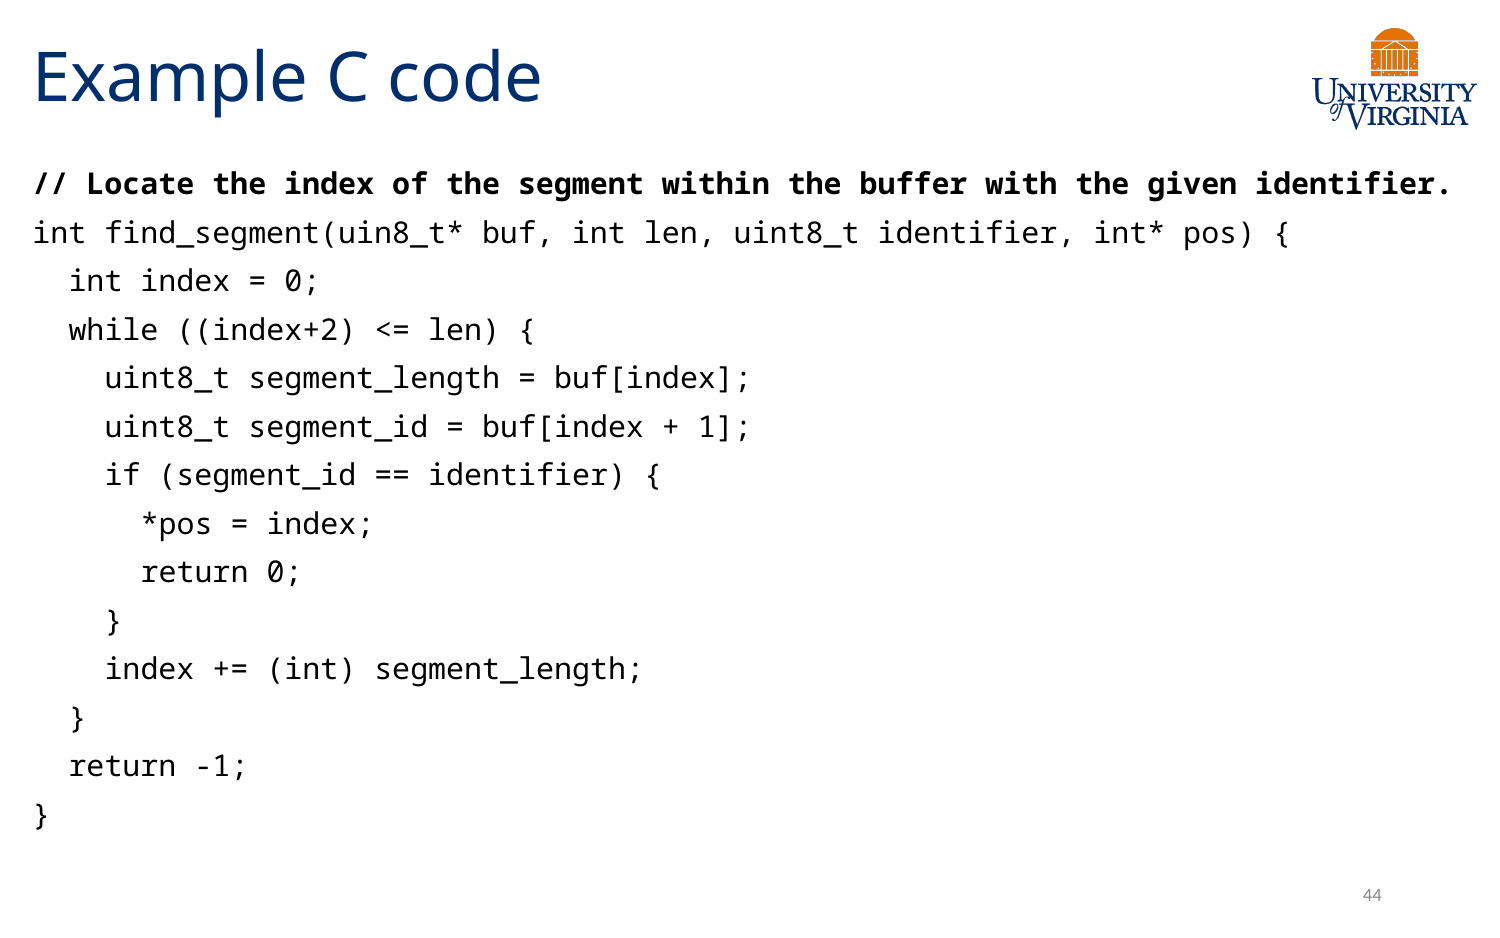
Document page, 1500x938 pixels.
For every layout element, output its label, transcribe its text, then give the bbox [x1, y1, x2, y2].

picture [1312, 28, 1477, 130]
slide_number 44 [1059, 868, 1397, 919]
title Example C code [17, 14, 1297, 145]
list // Locate the index of the segment within the buffer with the given identifier. int find_segment(uin8_t* buf, int len, uint8_t identifier, int* pos) { int index = 0; while ((index+2) <= len) { uint8_t segment_length = buf[index]; uint8_t segment_id = buf[index + 1]; if (segment_id == identifier) { *pos = index; return 0; } index += (int) segment_length; } return -1; } [17, 157, 1500, 845]
